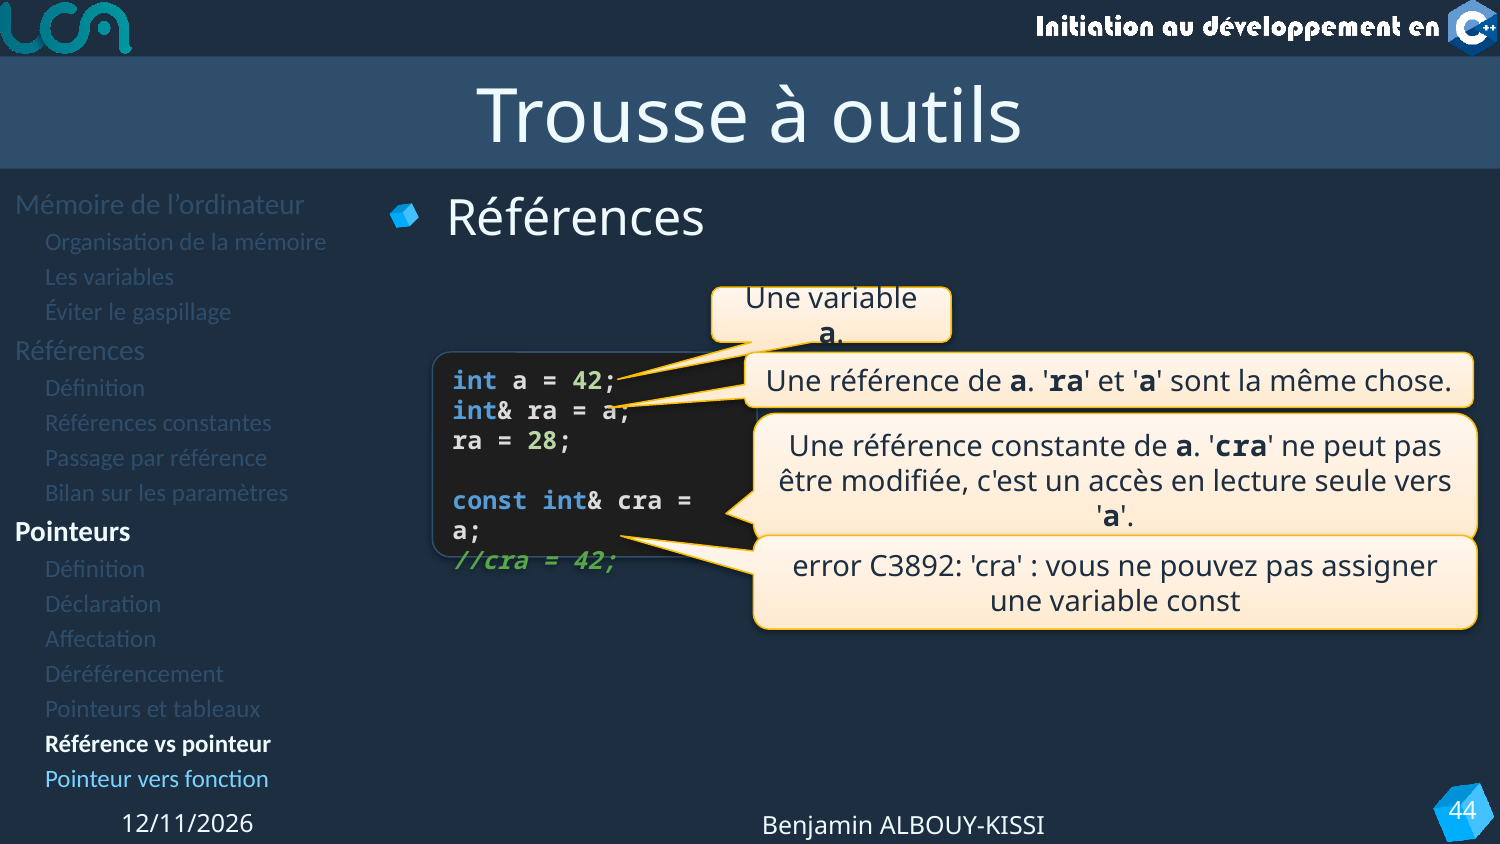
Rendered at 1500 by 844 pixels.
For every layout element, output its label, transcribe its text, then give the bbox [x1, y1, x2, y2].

slide_number 44 [1432, 789, 1494, 835]
text_box int a = 42; int& ra = a; ra = 28; const int& cra = a; //cra = 42; [431, 351, 758, 558]
picture [0, 2, 132, 54]
picture [404, 203, 419, 228]
list Références [374, 178, 1475, 807]
text_box error C3892: 'cra' : vous ne pouvez pas assigner une variable const [619, 534, 1478, 630]
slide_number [0, 807, 374, 844]
picture [1033, 0, 1500, 56]
text_box Une référence de a. 'ra' et 'a' sont la même chose. [607, 351, 1475, 409]
text_box Une variable a. [616, 286, 953, 381]
footer Benjamin ALBOUY-KISSI [374, 807, 1433, 844]
list Mémoire de l’ordinateur Organisation de la mémoire Les variables Éviter le gaspillage Références Définition Références constantes Passage par référence Bilan sur les paramètres Pointeurs Définition Déclaration Affectation Déréférencement Pointeurs et tableaux Référence vs pointeur Pointeur vers fonction [0, 178, 374, 807]
picture [1476, 782, 1494, 789]
text_box Une référence constante de a. 'cra' ne peut pas être modifiée, c'est un accès en lecture seule vers 'a'. [725, 412, 1479, 537]
picture [1433, 835, 1445, 842]
picture [389, 203, 400, 212]
picture [1465, 835, 1494, 842]
title Trousse à outils [24, 56, 1475, 169]
picture [389, 217, 395, 228]
